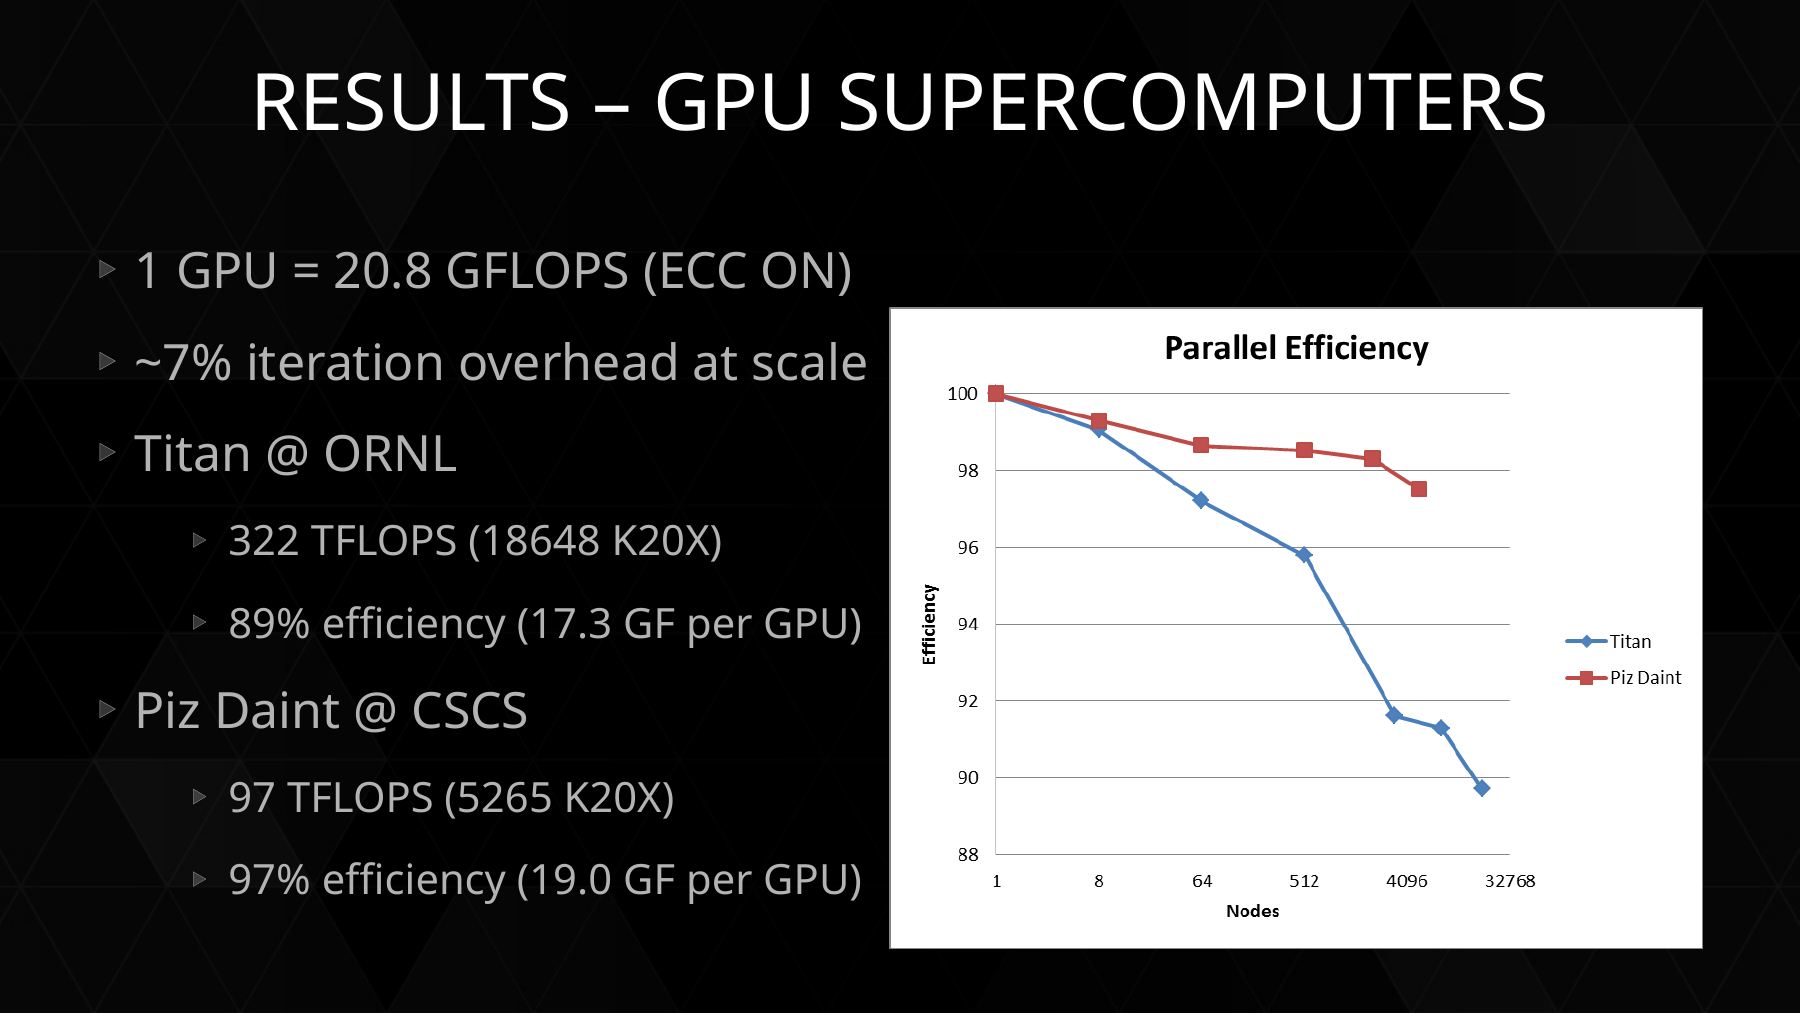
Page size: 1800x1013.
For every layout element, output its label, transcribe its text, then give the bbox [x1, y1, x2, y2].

picture [0, 0, 1800, 1013]
title RESULTS – GPU SUPERCOMPUTERS [81, 61, 1719, 155]
list 1 GPU = 20.8 GFLOPS (ECC ON) ~7% iteration overhead at scale Titan @ ORNL 322 TFLOPS (18648 K20X) 89% efficiency (17.3 GF per GPU) Piz Daint @ CSCS 97 TFLOPS (5265 K20X) 97% efficiency (19.0 GF per GPU) [81, 237, 1714, 880]
